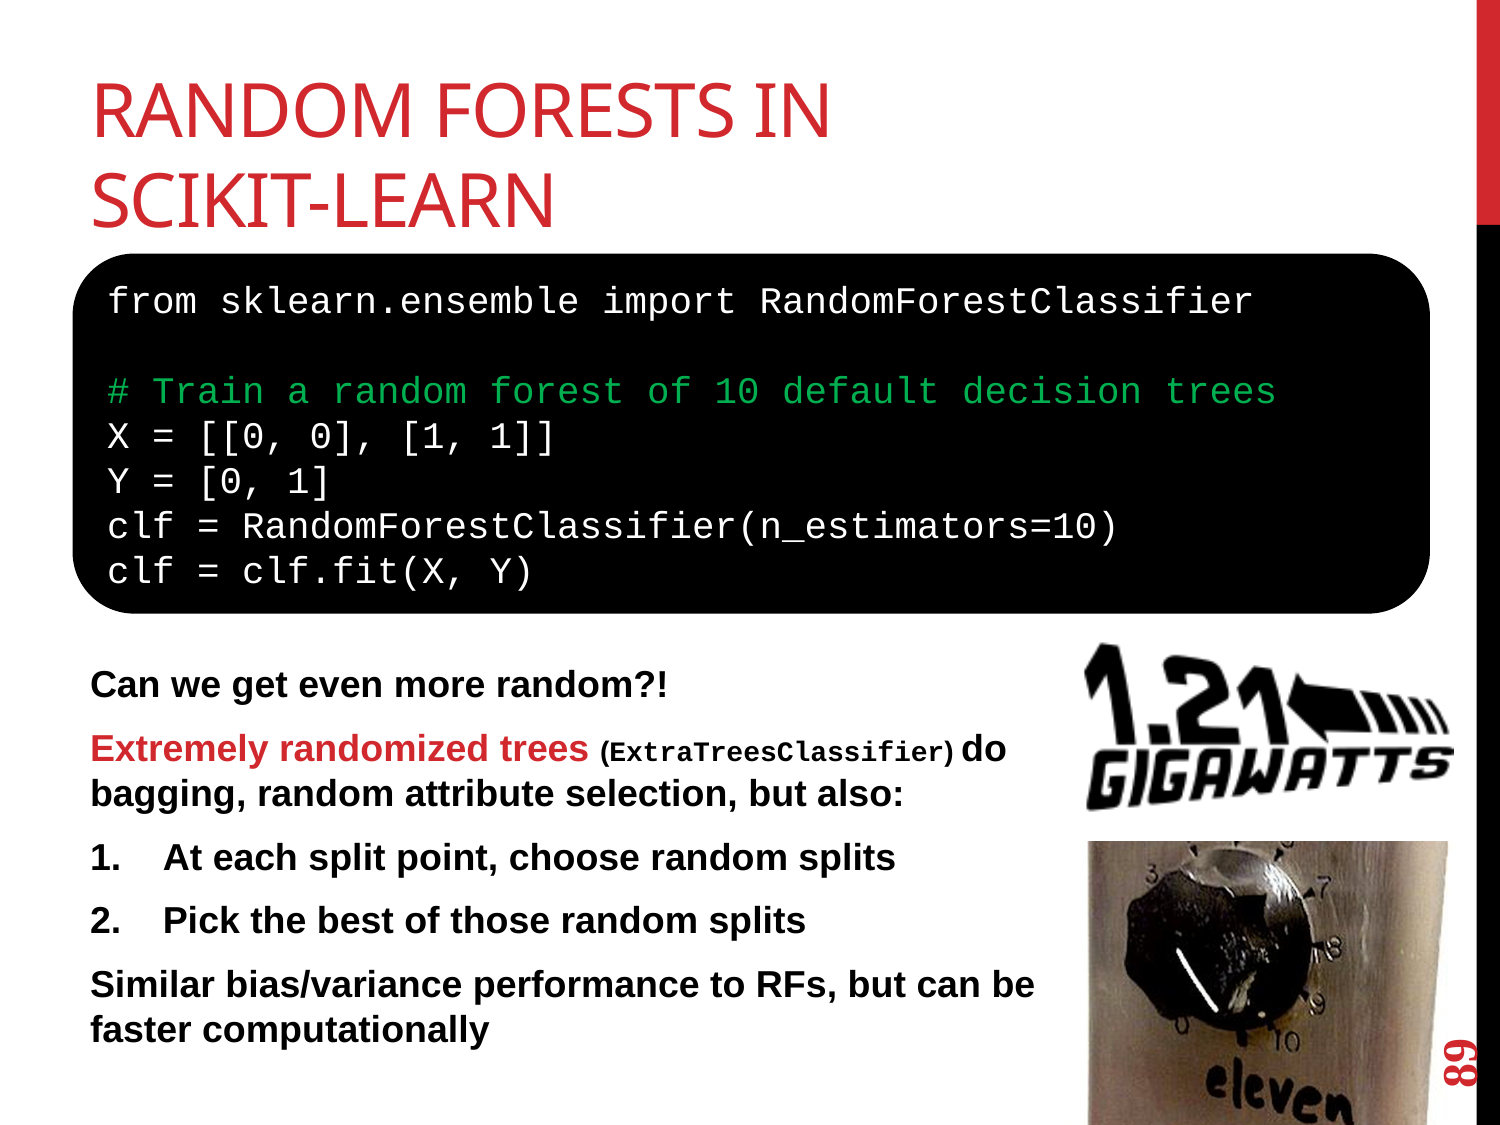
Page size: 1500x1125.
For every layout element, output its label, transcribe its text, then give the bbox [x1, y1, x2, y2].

slide_number 89 [1462, 887, 1488, 1104]
picture [1050, 540, 1455, 1125]
text_box from sklearn.ensemble import RandomForestClassifier # Train a random forest of 10 default decision trees X = [[0, 0], [1, 1]] Y = [0, 1] clf = RandomForestClassifier(n_estimators=10) clf = clf.fit(X, Y) [72, 253, 1430, 614]
list Can we get even more random?! Extremely randomized trees (ExtraTreesClassifier) do bagging, random attribute selection, but also: At each split point, choose random splits Pick the best of those random splits Similar bias/variance performance to RFs, but can be faster computationally [75, 652, 1052, 1062]
title Random forests in scikit-learn [75, 25, 1025, 250]
